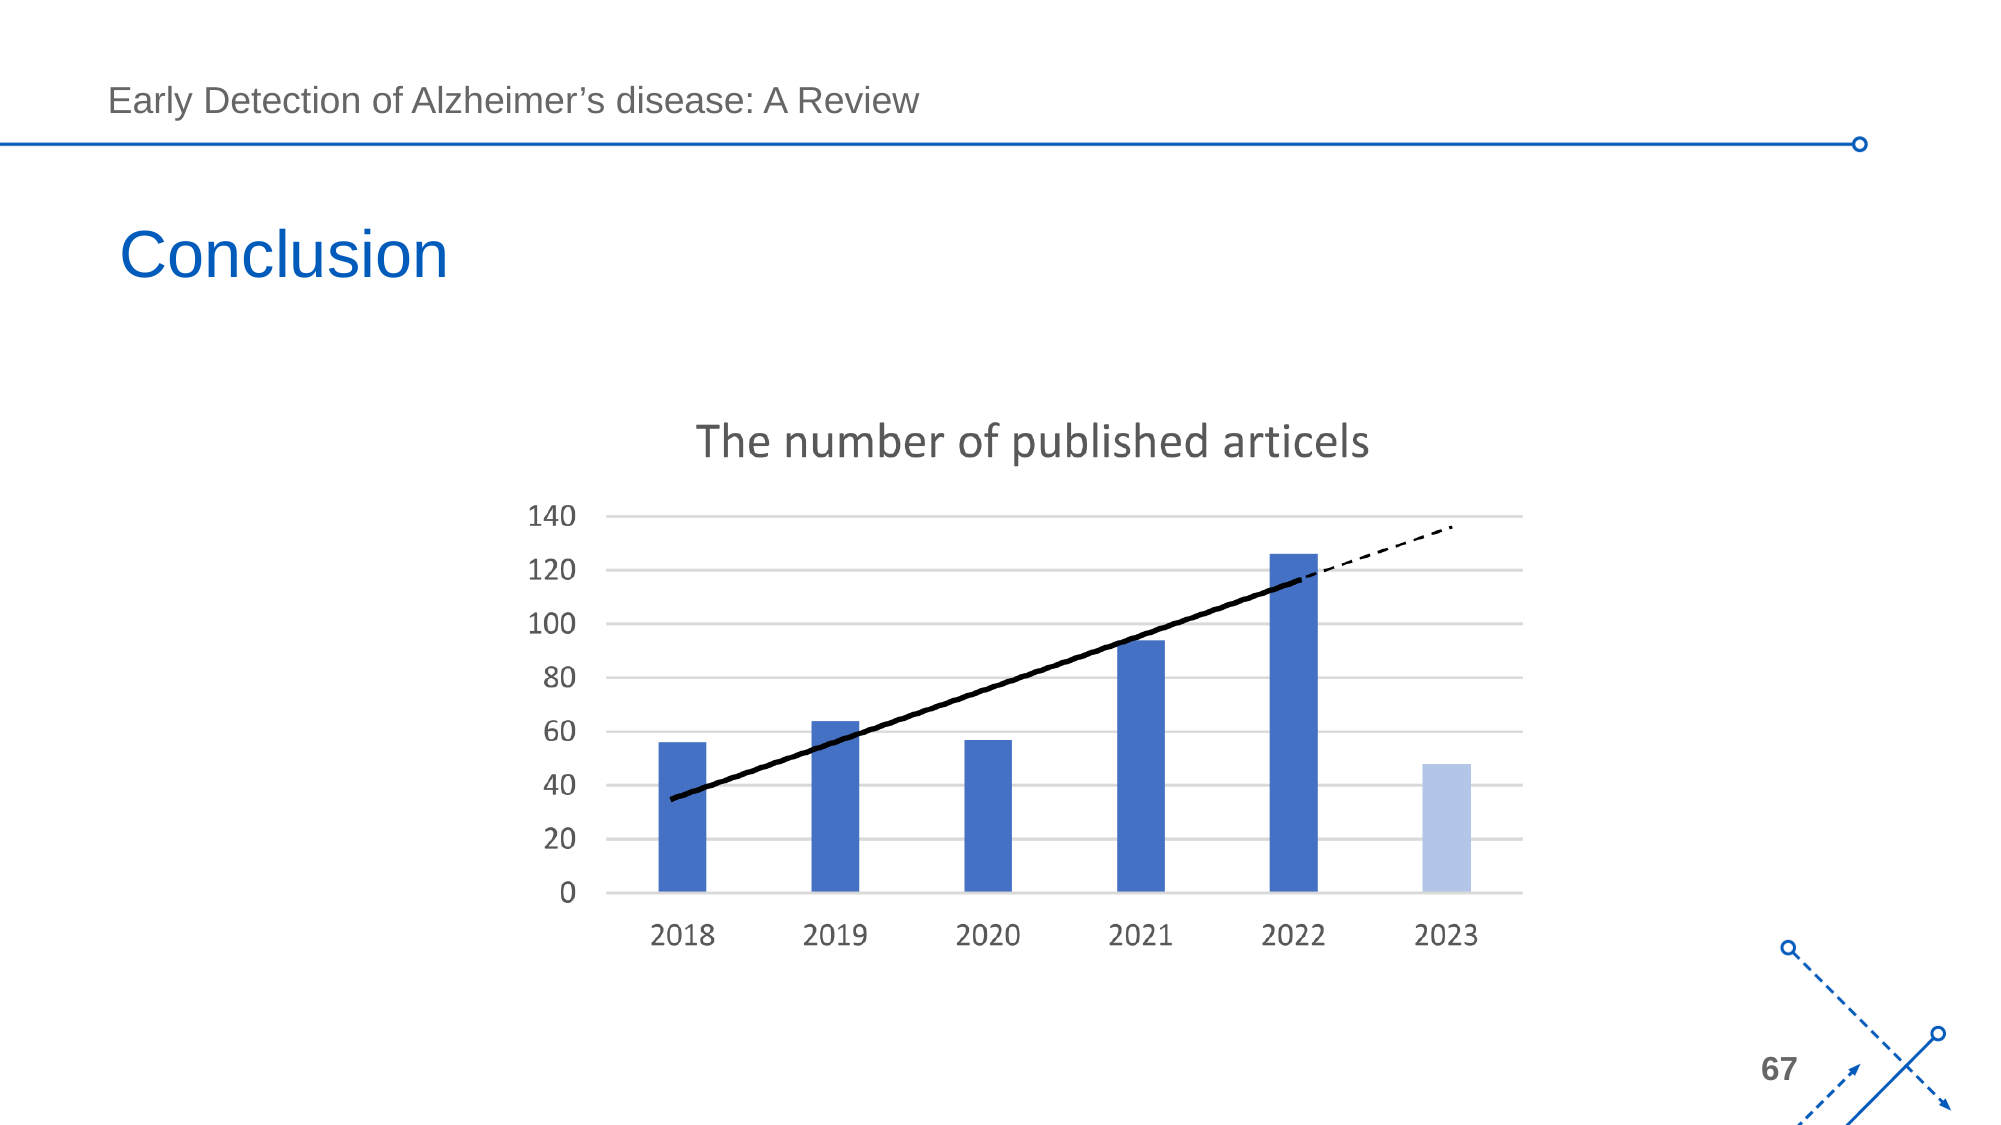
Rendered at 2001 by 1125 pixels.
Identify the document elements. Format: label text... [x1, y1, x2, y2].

picture [0, 0, 2001, 1125]
title Conclusion [104, 211, 1665, 299]
